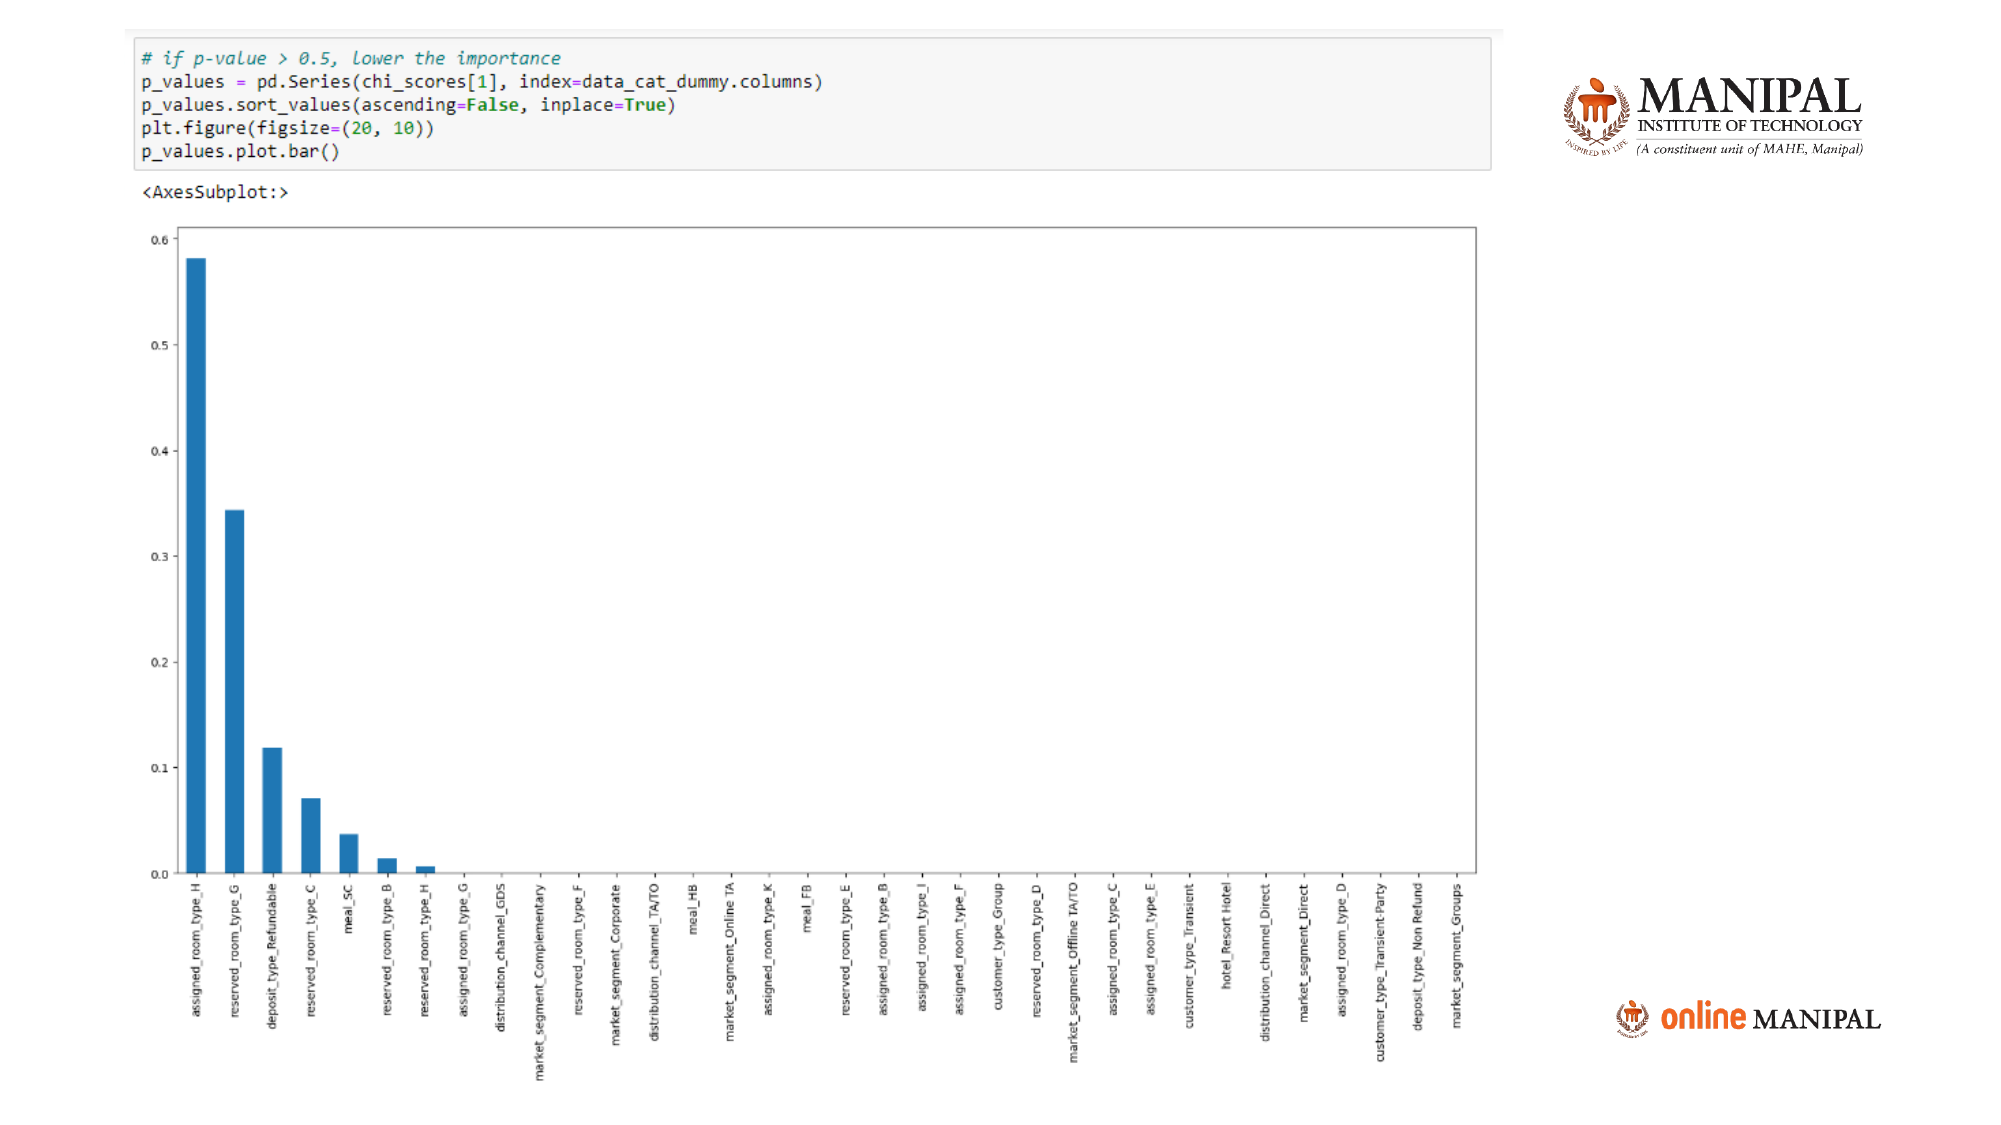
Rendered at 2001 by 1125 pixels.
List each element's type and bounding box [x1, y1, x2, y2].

picture [124, 29, 1504, 1096]
picture [1545, 57, 1878, 175]
picture [1599, 966, 1900, 1073]
